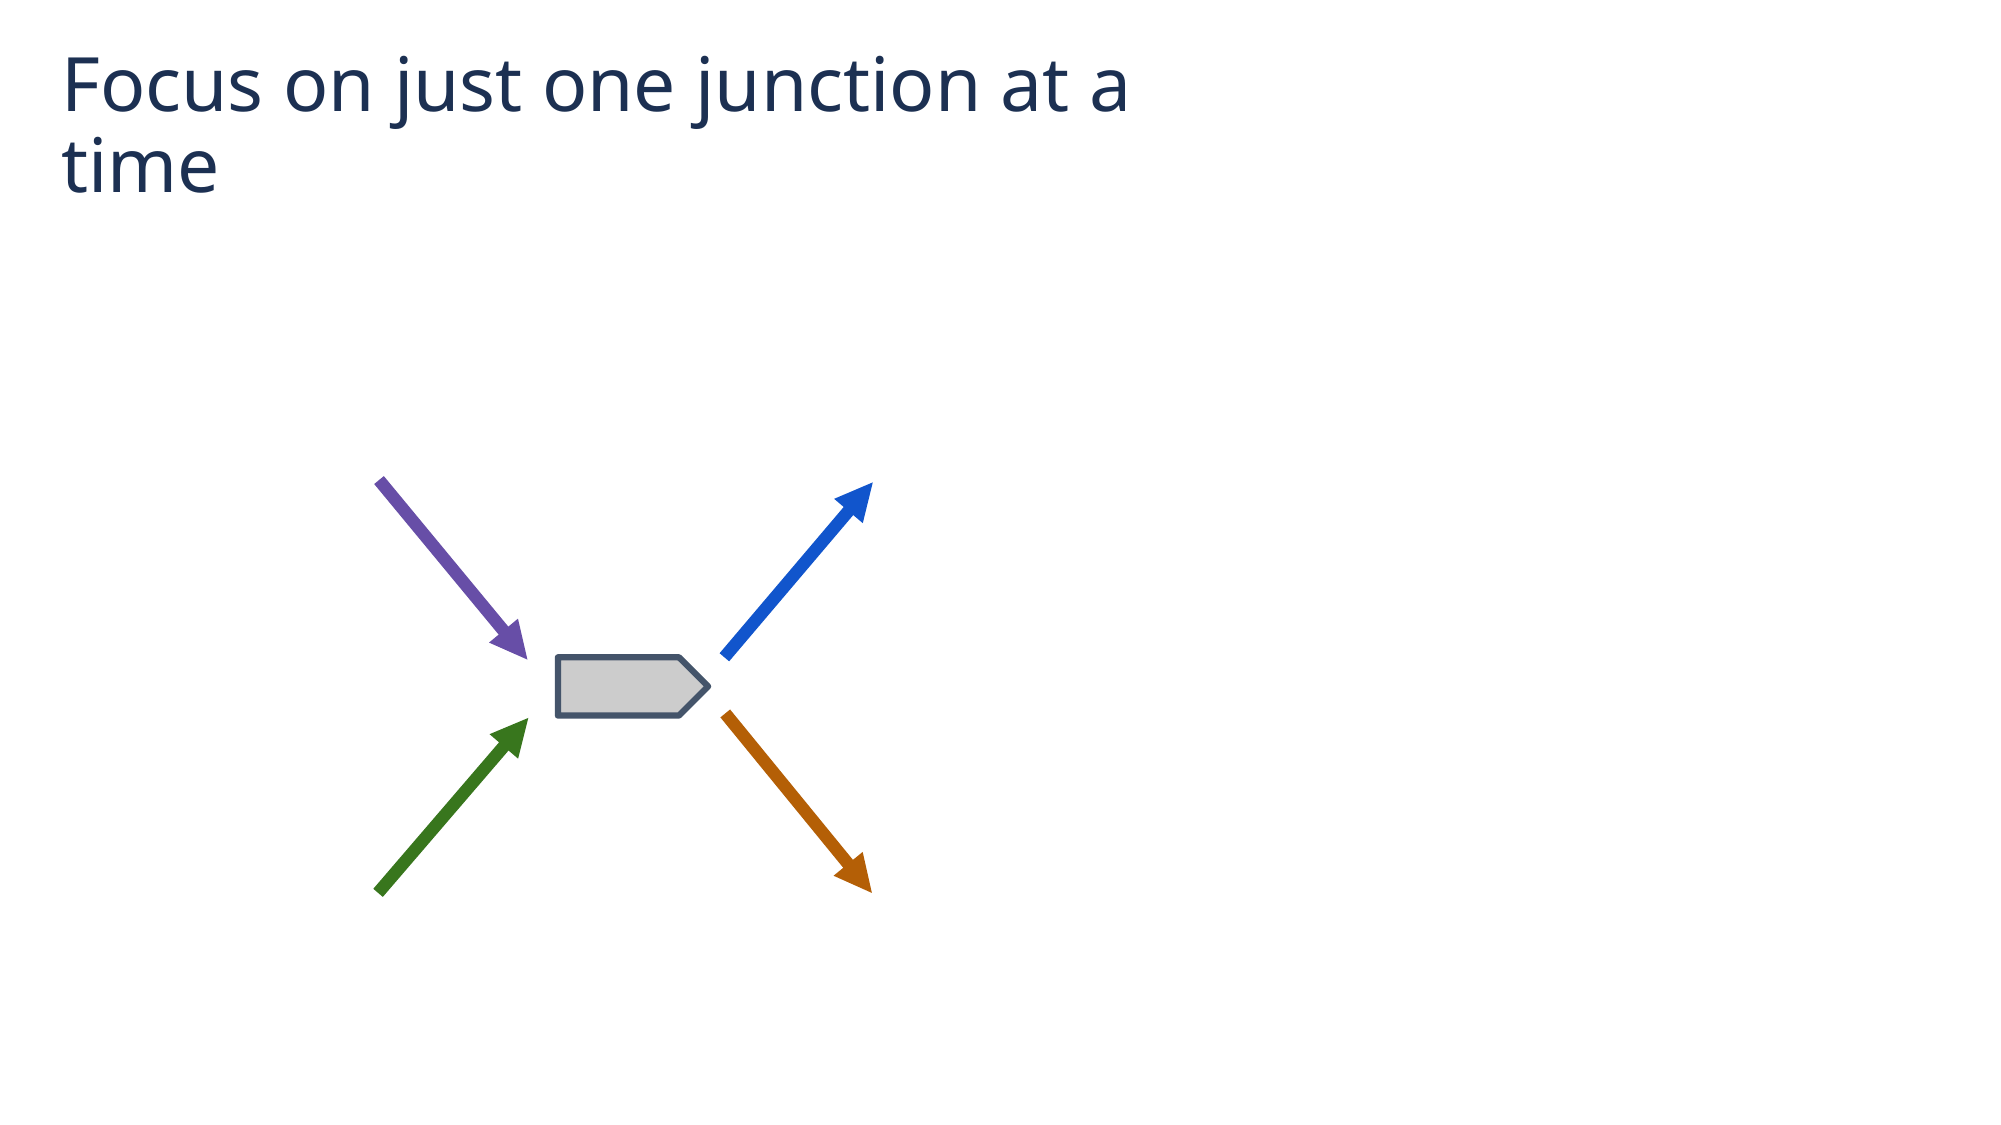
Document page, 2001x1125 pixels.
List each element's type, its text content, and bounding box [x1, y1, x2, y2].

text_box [377, 717, 529, 894]
text_box [557, 657, 709, 716]
title Focus on just one junction at a time [46, 39, 1312, 547]
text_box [378, 479, 528, 660]
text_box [725, 713, 873, 894]
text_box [724, 482, 873, 658]
